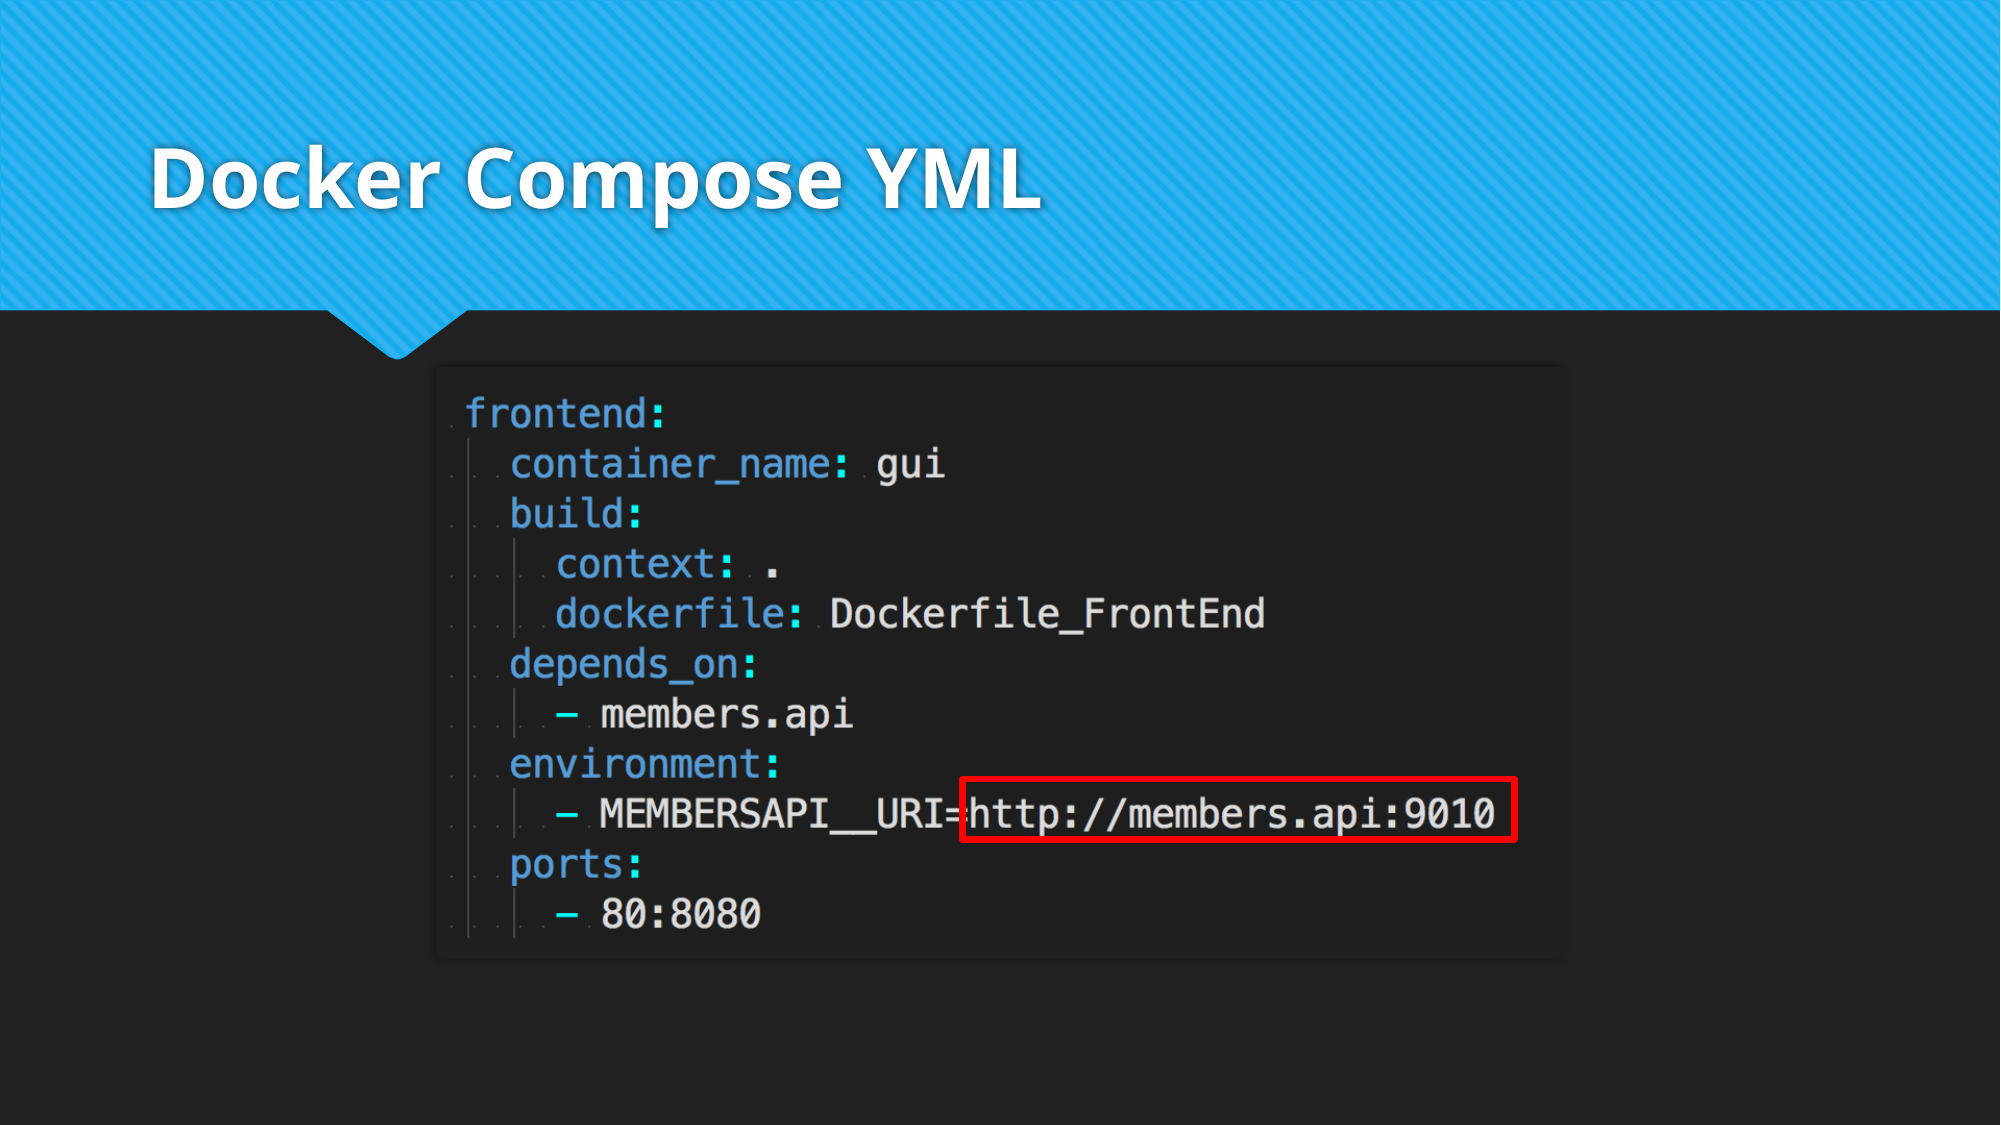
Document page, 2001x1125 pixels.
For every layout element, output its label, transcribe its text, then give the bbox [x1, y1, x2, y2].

title Docker Compose YML [132, 73, 1868, 233]
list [436, 366, 1564, 959]
